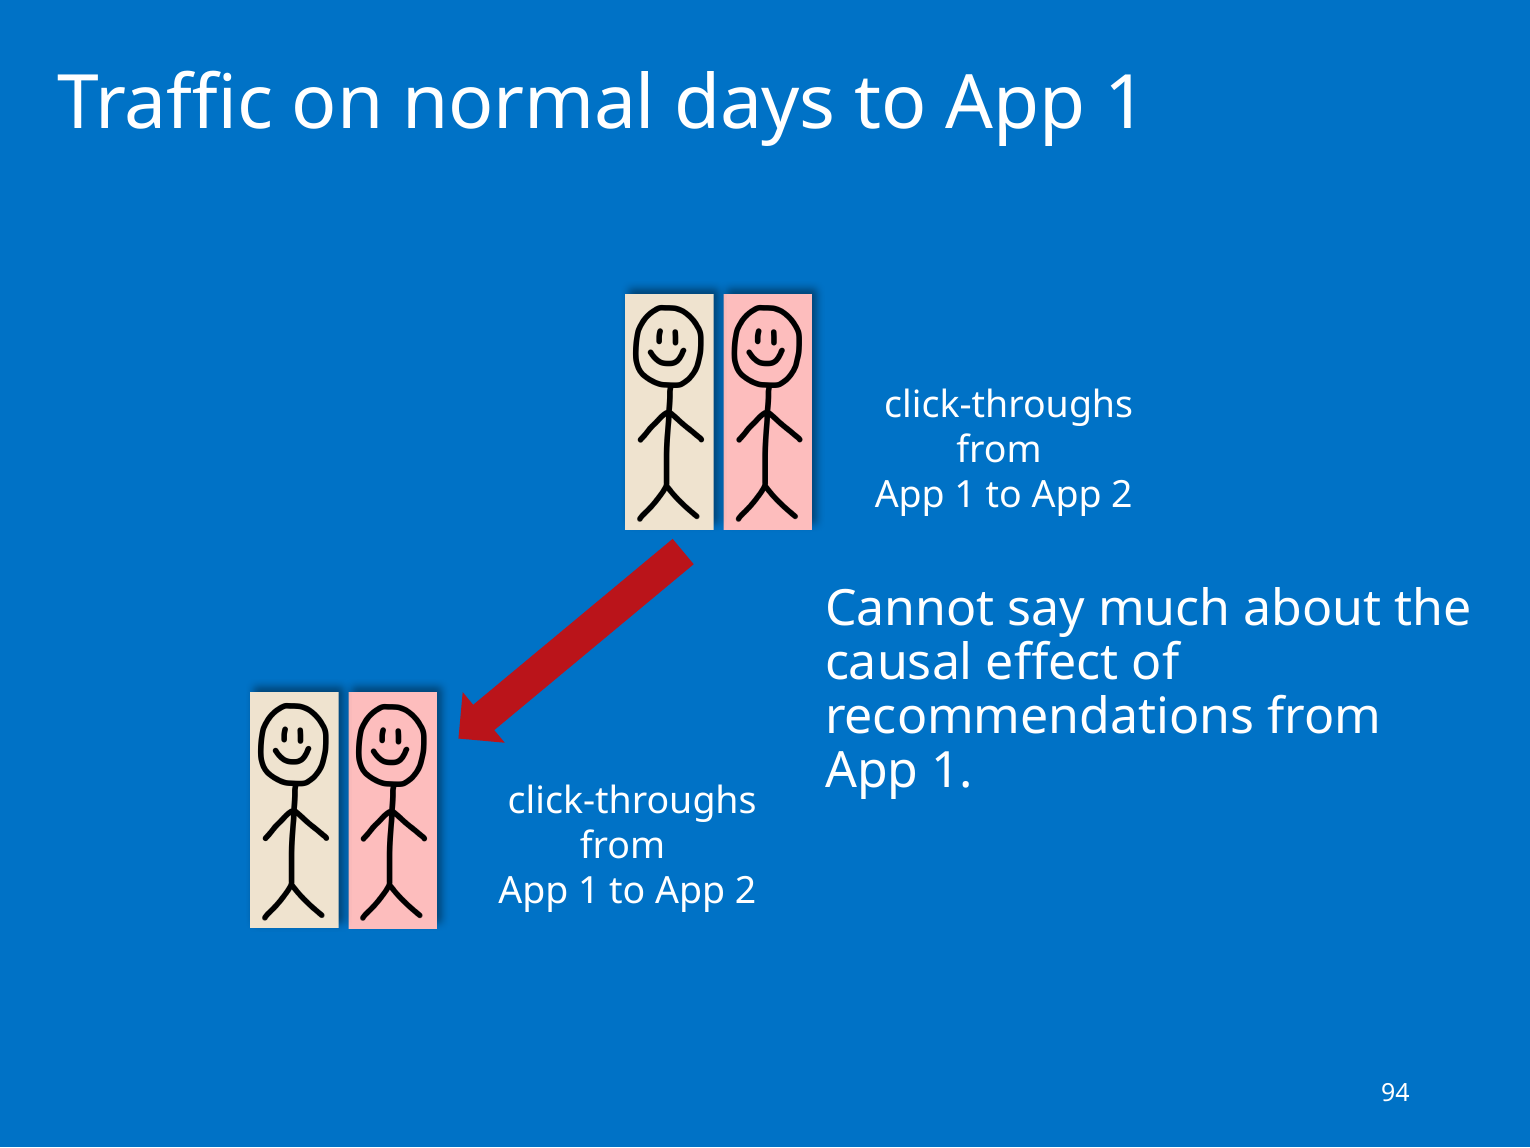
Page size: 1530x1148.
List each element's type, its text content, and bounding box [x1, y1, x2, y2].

picture [249, 692, 339, 929]
picture [348, 692, 438, 929]
text_box [458, 539, 694, 743]
picture [624, 294, 714, 531]
slide_number 94 [1080, 1063, 1425, 1125]
picture [723, 294, 813, 531]
text_box Cannot say much about the causal effect of recommendations from App 1. [802, 564, 1496, 765]
title Traffic on normal days to App 1 [33, 48, 1497, 199]
